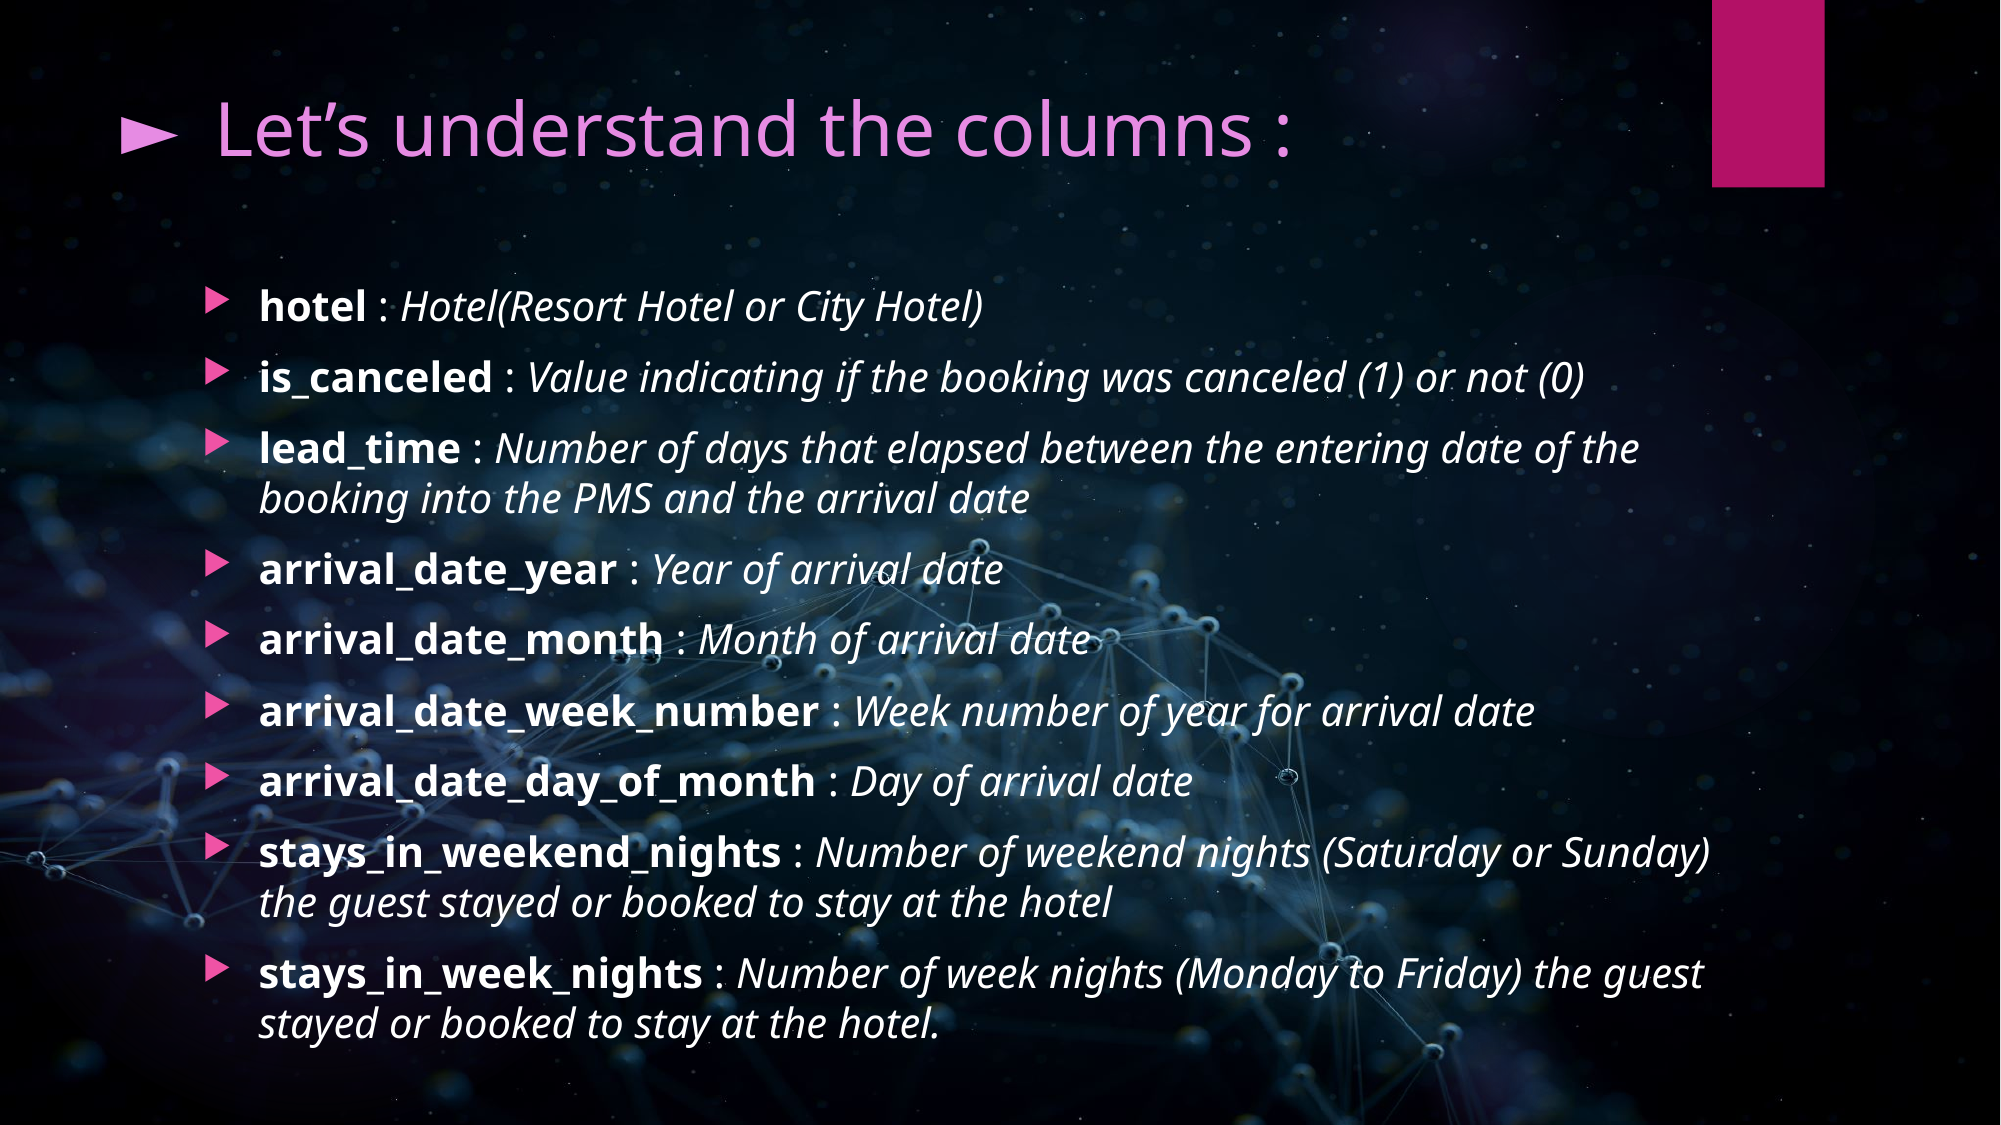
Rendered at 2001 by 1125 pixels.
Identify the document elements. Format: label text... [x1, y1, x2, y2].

picture [0, 0, 2001, 1125]
list hotel : Hotel(Resort Hotel or City Hotel) is_canceled : Value indicating if the booking was canceled (1) or not (0) lead_time : Number of days that elapsed between the entering date of the booking into the PMS and the arrival date arrival_date_year : Year of arrival date arrival_date_month : Month of arrival date arrival_date_week_number : Week number of year for arrival date arrival_date_day_of_month : Day of arrival date stays_in_weekend_nights : Number of weekend nights (Saturday or Sunday) the guest stayed or booked to stay at the hotel stays_in_week_nights : Number of week nights (Monday to Friday) the guest stayed or booked to stay at the hotel. [187, 272, 1813, 1125]
title Let’s understand the columns : [106, 74, 1649, 304]
